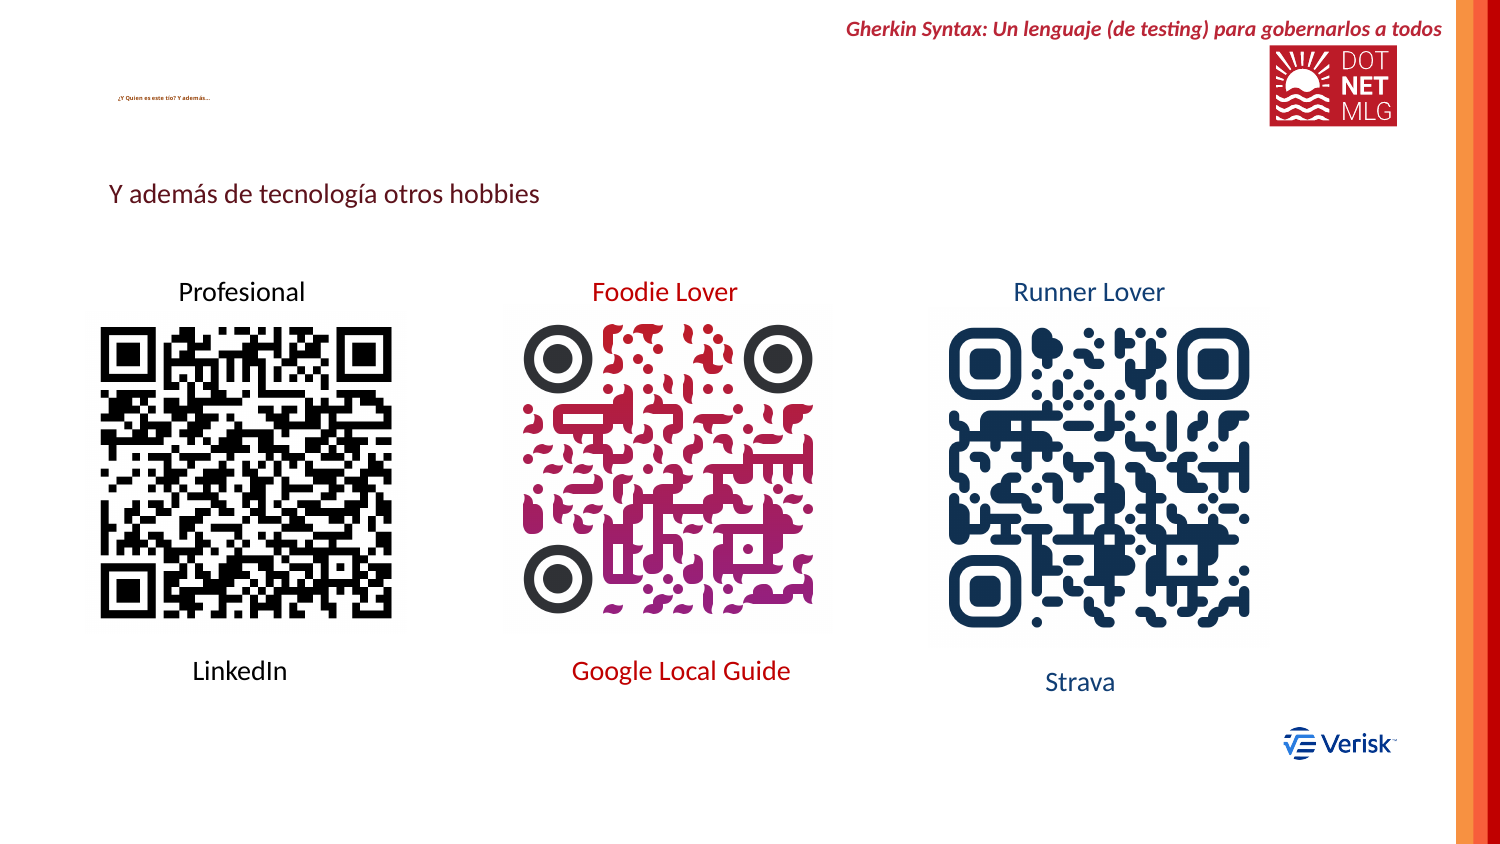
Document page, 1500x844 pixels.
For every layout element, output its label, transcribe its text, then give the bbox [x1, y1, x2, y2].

text_box Profesional [163, 266, 348, 311]
text_box LinkedIn [177, 644, 315, 693]
text_box Gherkin Syntax: Un lenguaje (de testing) para gobernarlos a todos [750, 7, 1458, 49]
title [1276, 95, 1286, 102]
text_box Foodie Lover [577, 266, 825, 303]
text_box Runner Lover [998, 266, 1218, 307]
text_box Google Local Guide [557, 644, 820, 693]
picture [503, 303, 833, 634]
title ¿Y Quien es este tío? Y además… [103, 87, 1269, 126]
picture [85, 311, 407, 634]
text_box [1269, 49, 1397, 127]
list [103, 224, 1397, 814]
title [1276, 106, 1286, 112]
picture [928, 307, 1270, 648]
text_box Strava [1030, 655, 1168, 704]
text_box Y además de tecnología otros hobbies [94, 167, 846, 250]
